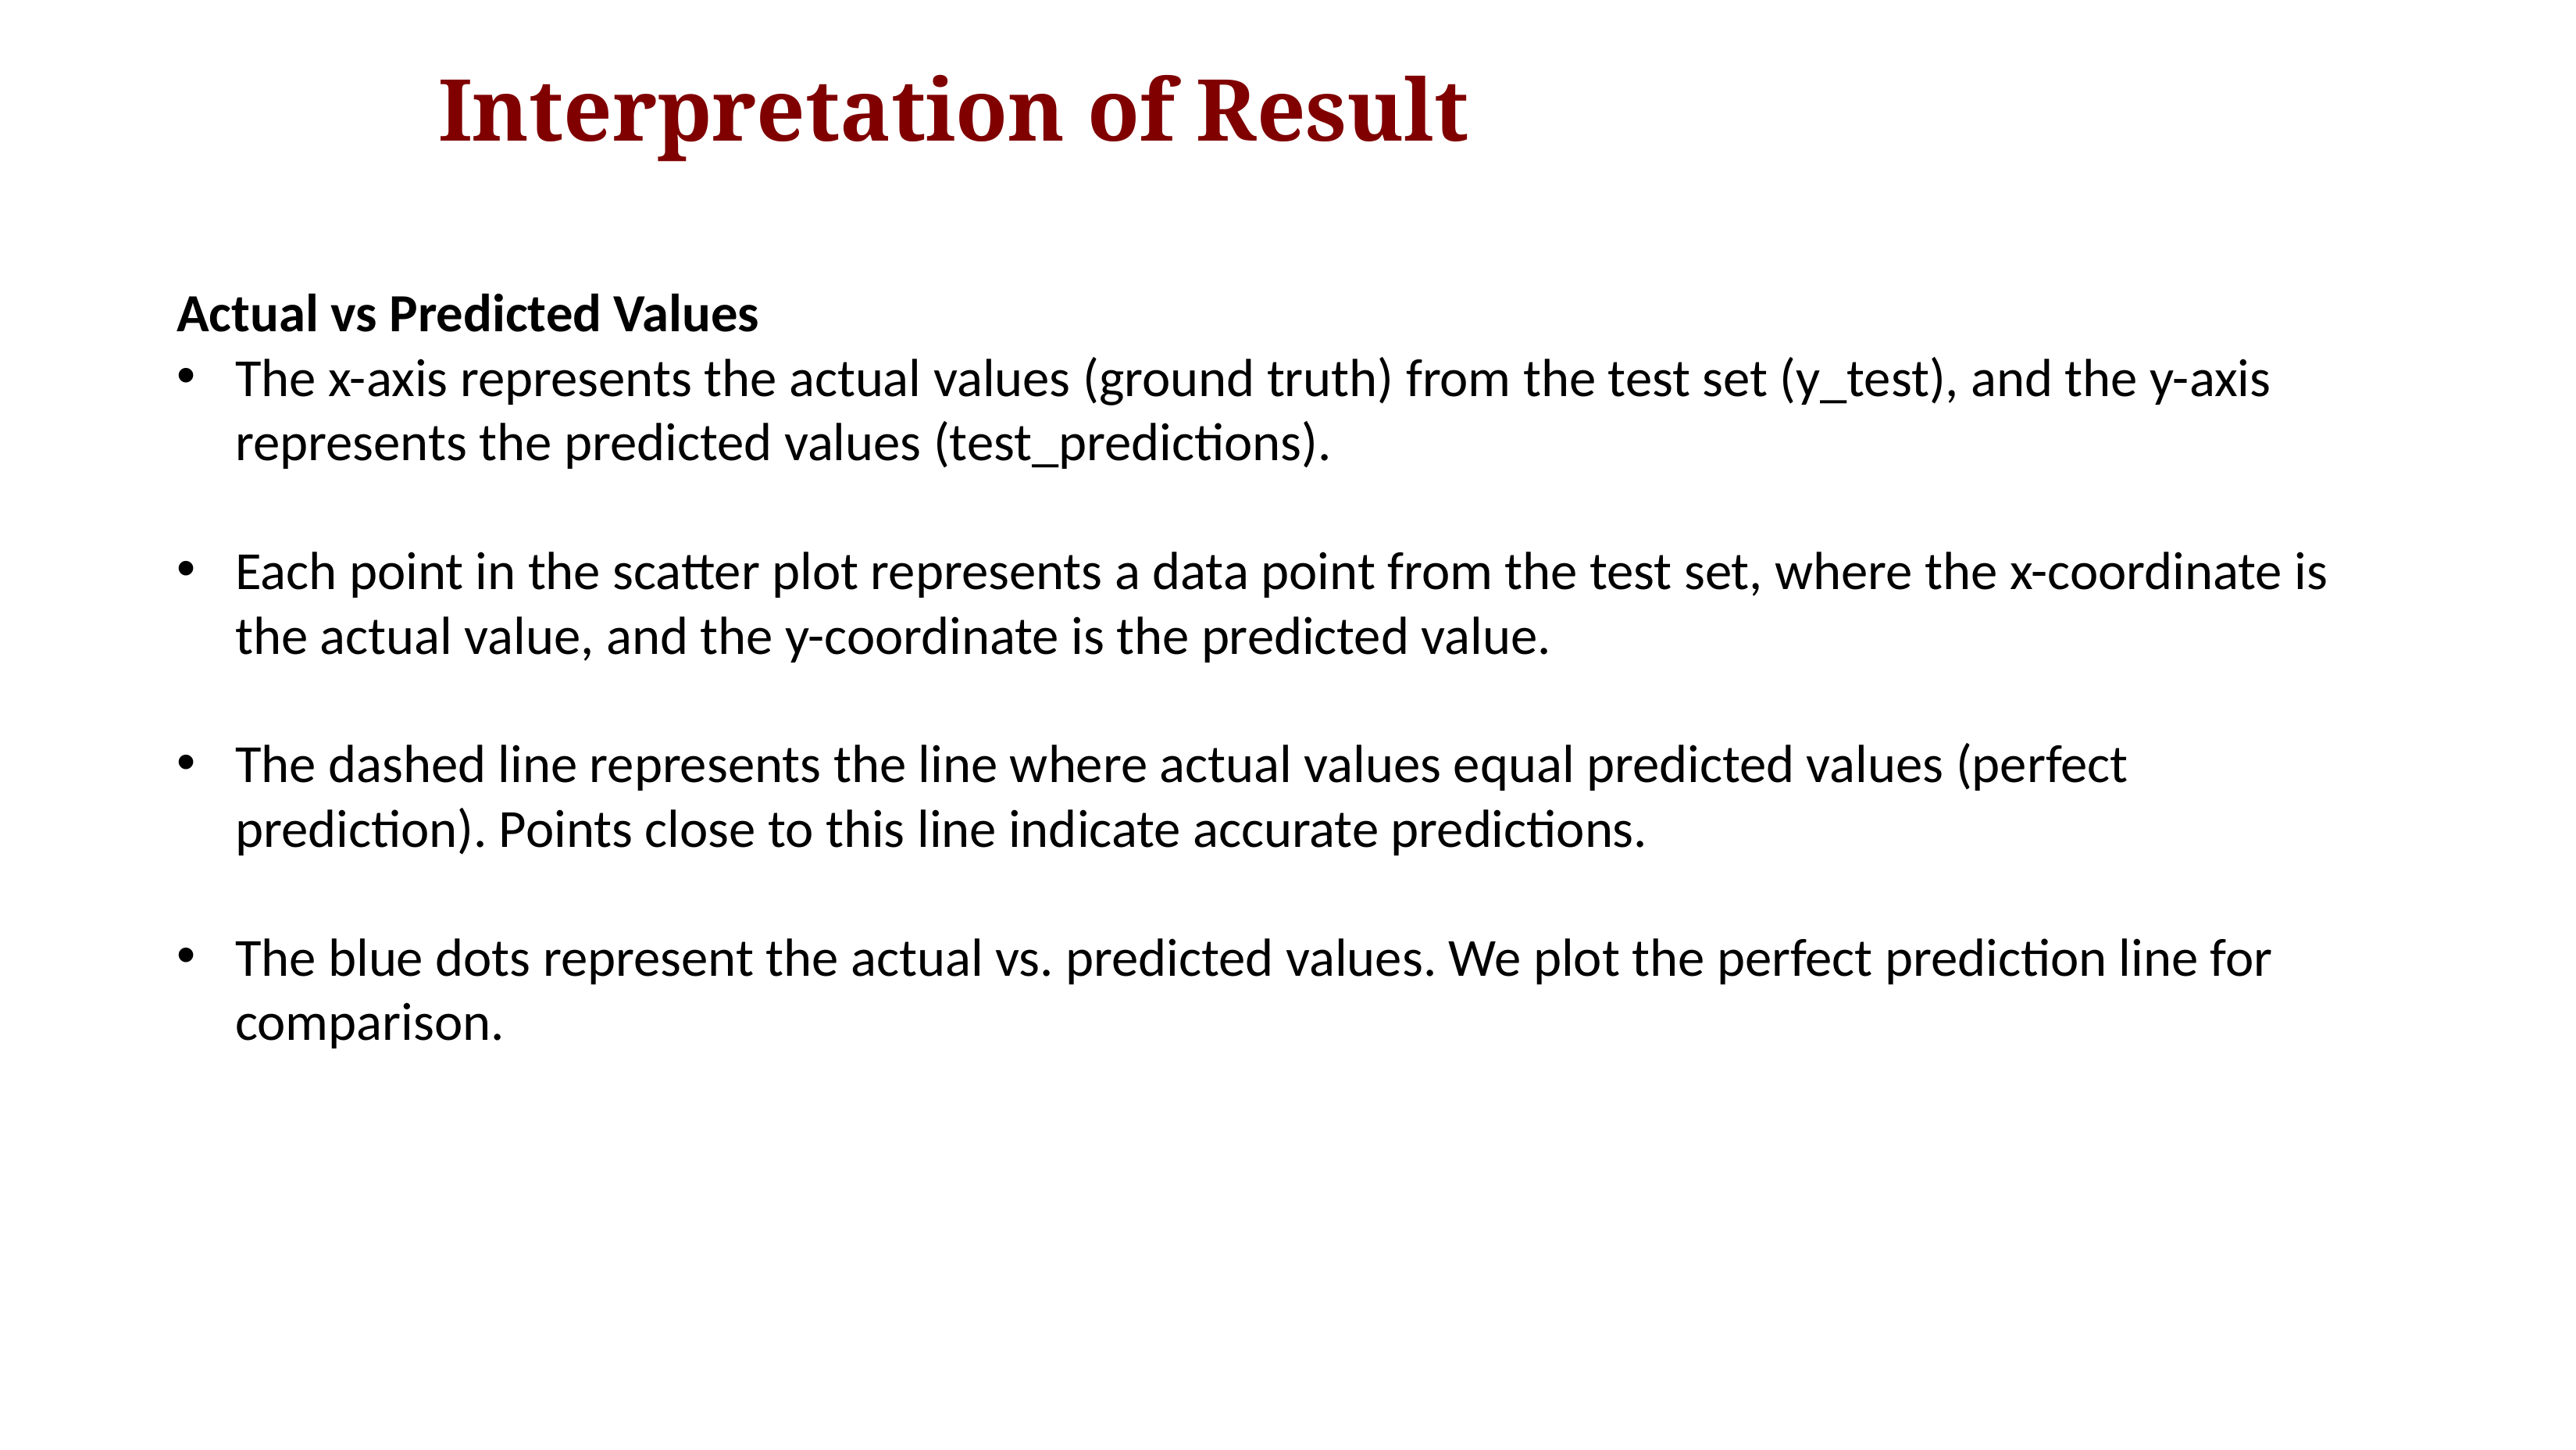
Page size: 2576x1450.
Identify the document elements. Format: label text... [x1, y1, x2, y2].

title Interpretation of Result [438, 55, 2112, 159]
list Actual vs Predicted Values The x-axis represents the actual values (ground truth) from the test set (y_test), and the y-axis represents the predicted values (test_predictions). Each point in the scatter plot represents a data point from the test set, where the x-coordinate is the actual value, and the y-coordinate is the predicted value. The dashed line represents the line where actual values equal predicted values (perfect prediction). Points close to this line indicate accurate predictions. The blue dots represent the actual vs. predicted values. We plot the perfect prediction line for comparison. [177, 278, 2345, 1190]
